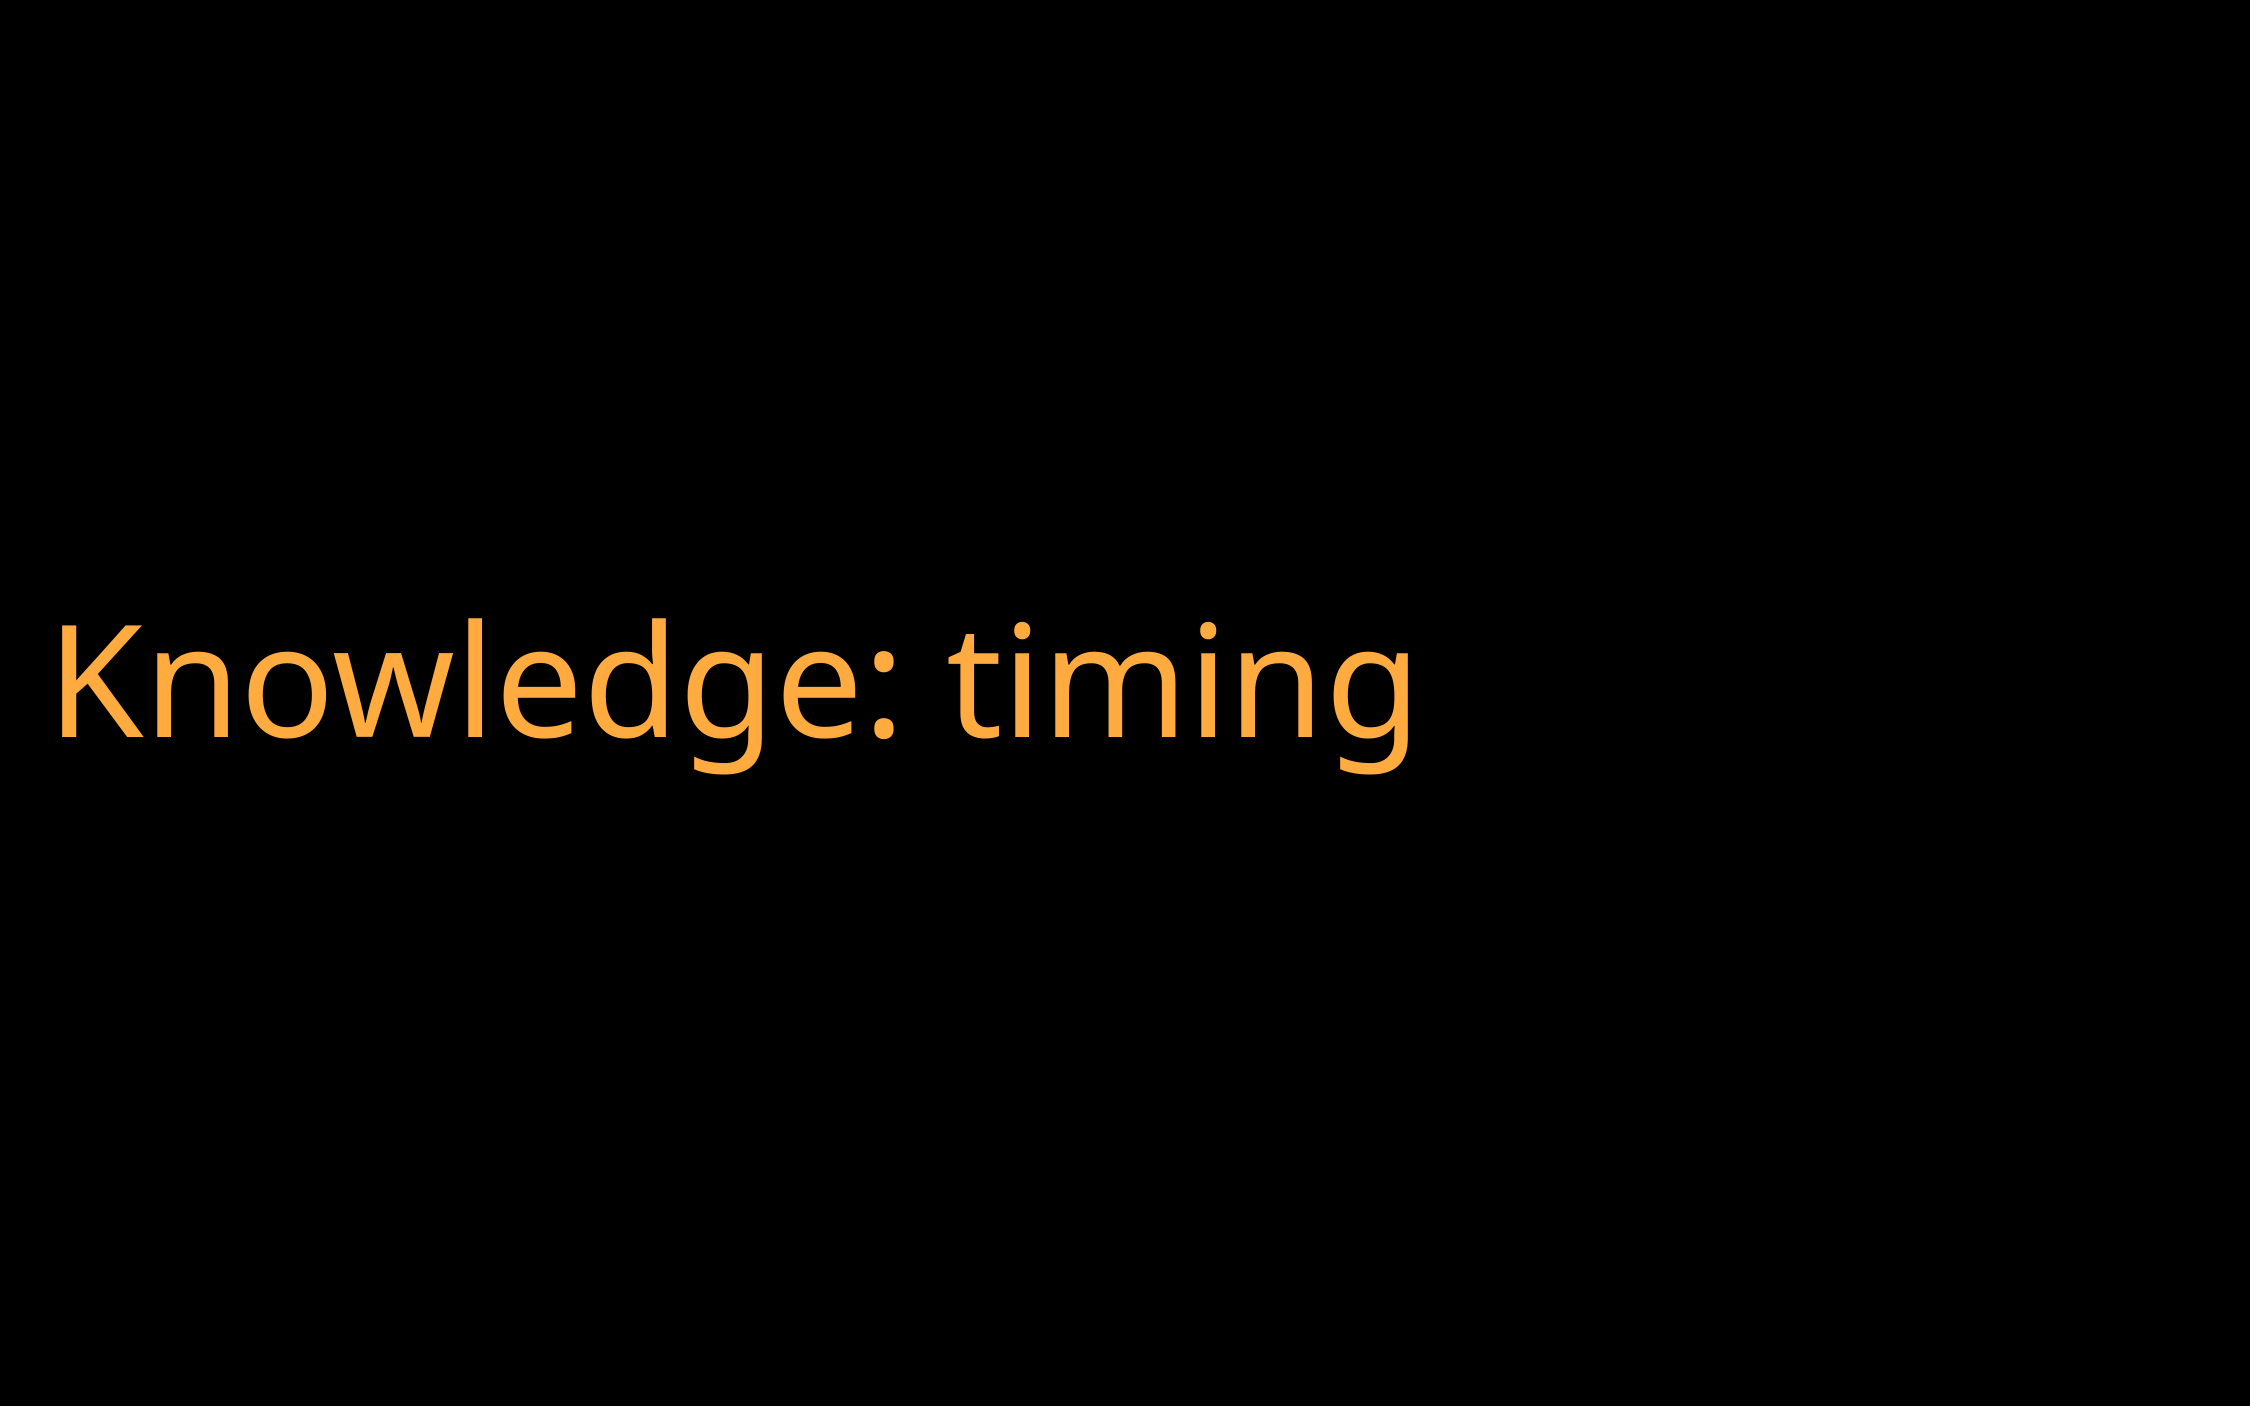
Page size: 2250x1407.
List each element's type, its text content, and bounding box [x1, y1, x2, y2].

text_box Knowledge: timing [24, 558, 1588, 848]
